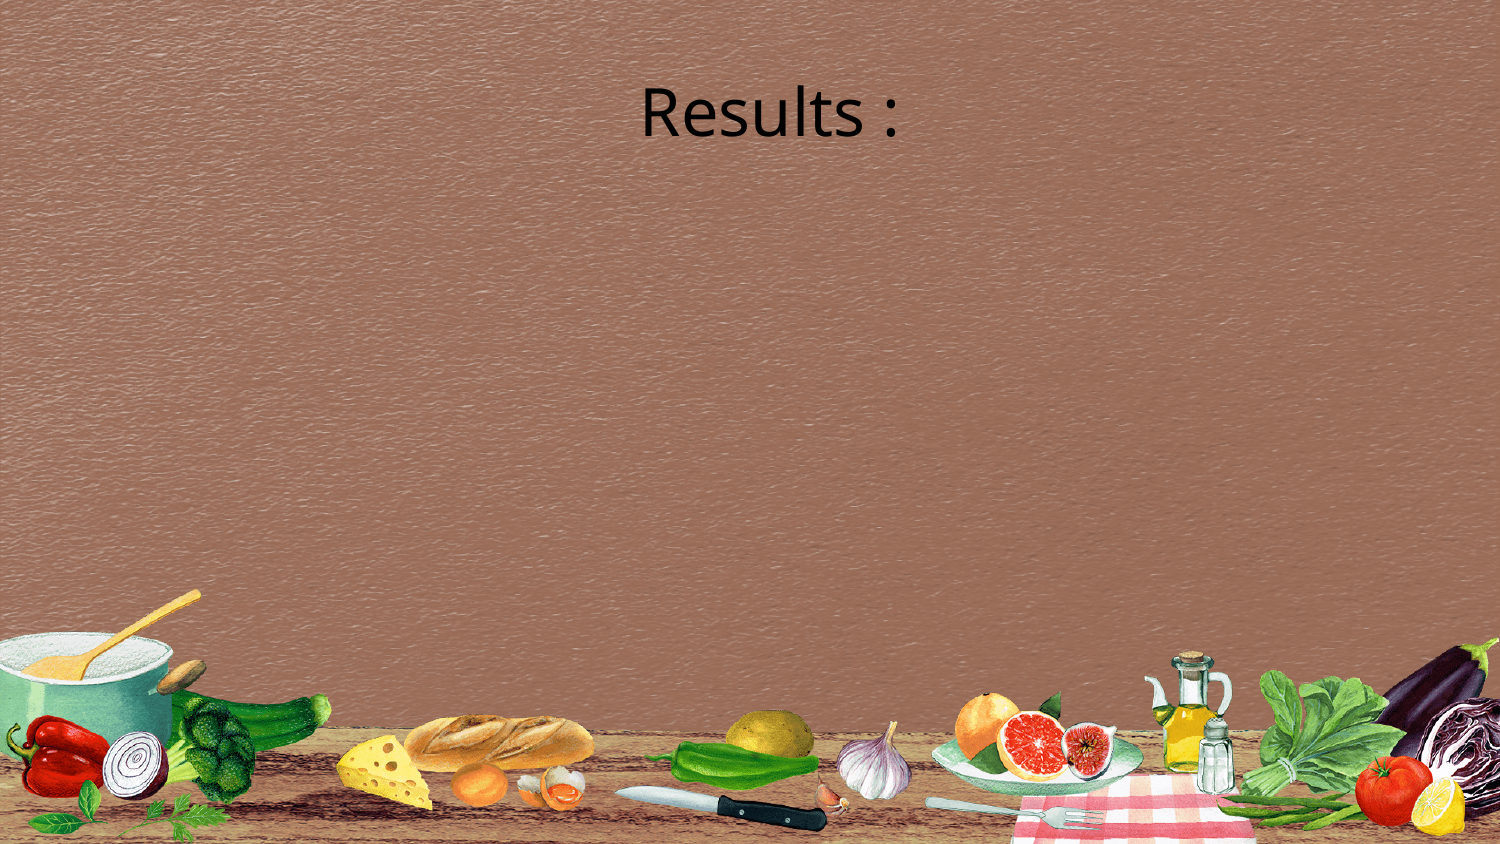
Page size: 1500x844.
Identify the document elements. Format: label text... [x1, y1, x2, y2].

picture [0, 0, 1500, 844]
text_box Results : [624, 62, 946, 128]
